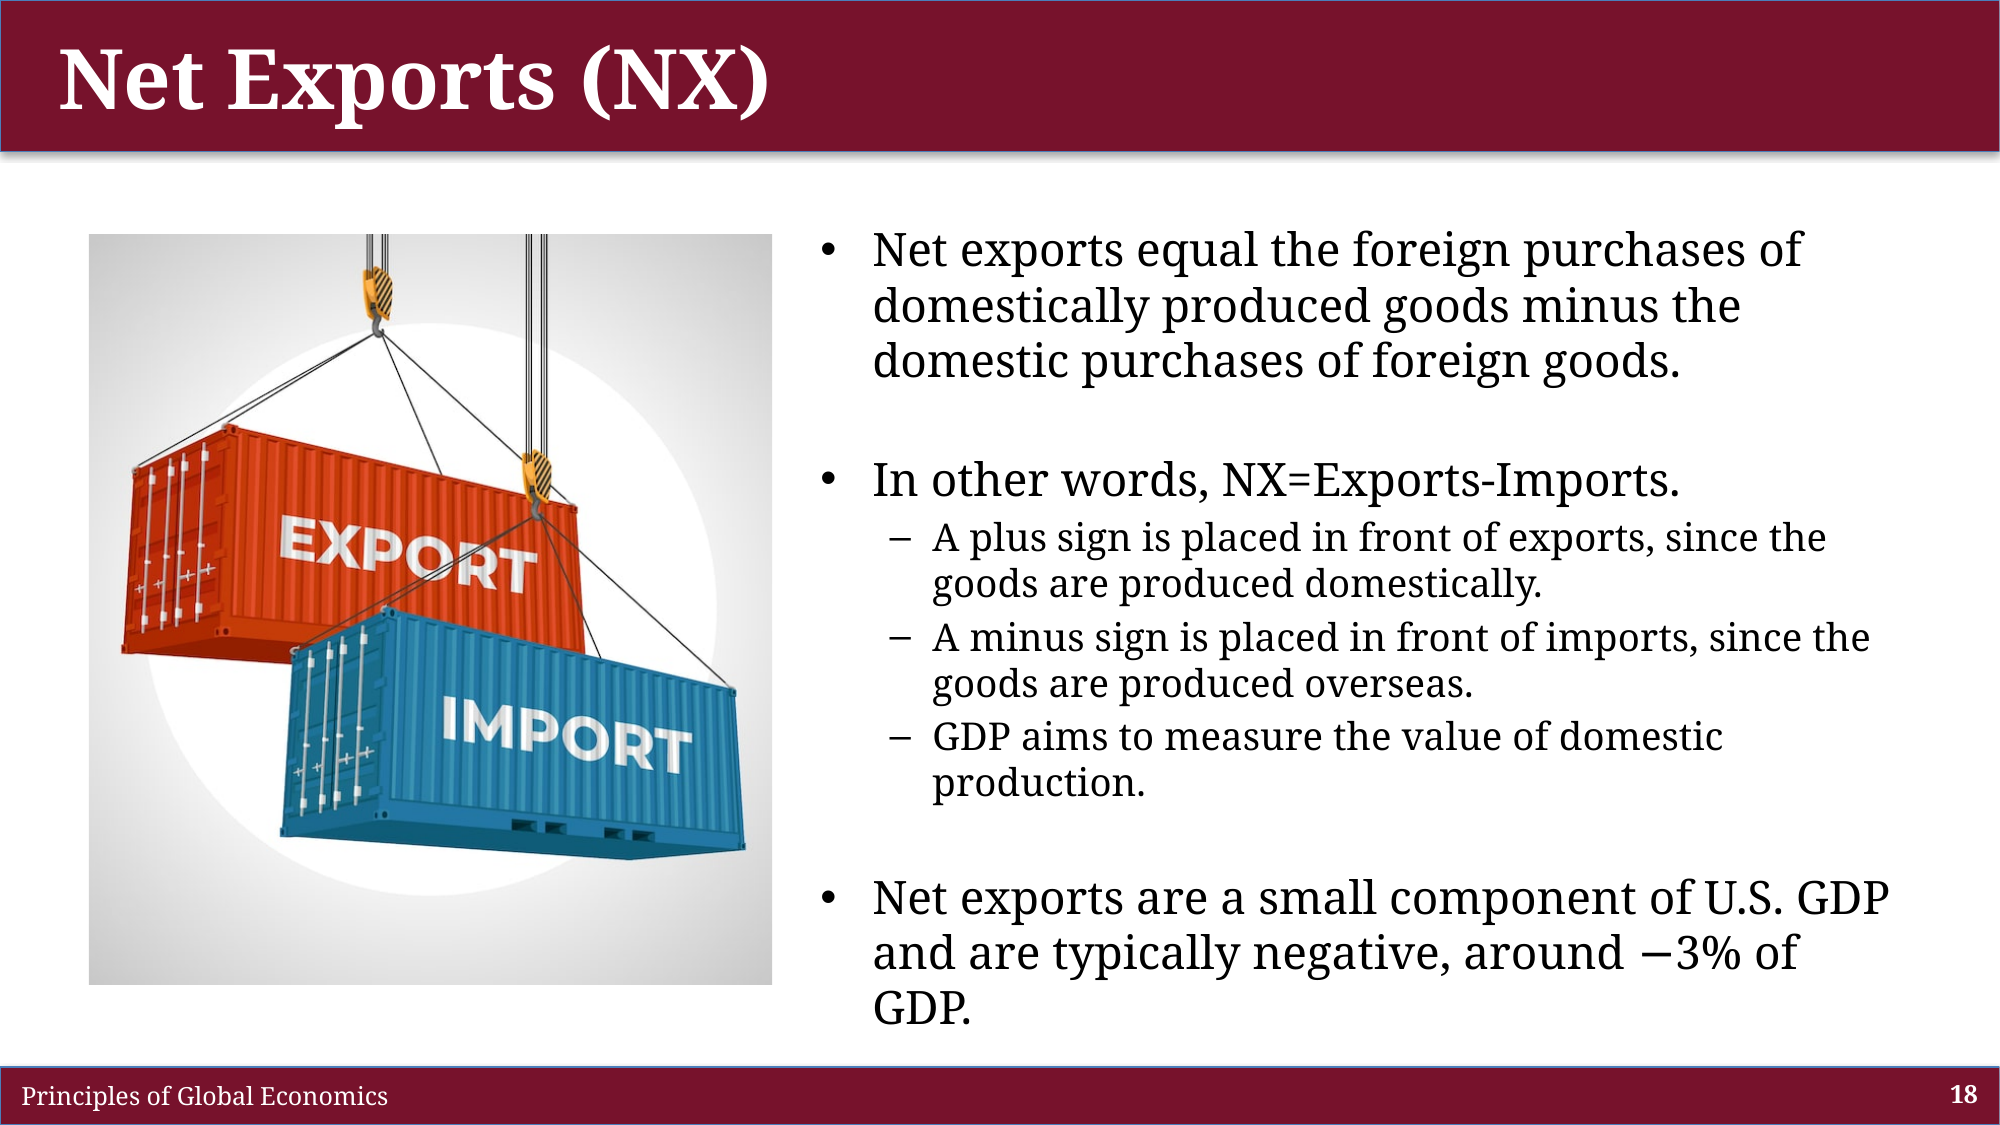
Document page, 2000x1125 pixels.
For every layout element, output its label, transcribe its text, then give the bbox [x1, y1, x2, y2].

list Net exports equal the foreign purchases of domestically produced goods minus the domestic purchases of foreign goods. In other words, NX=Exports-Imports. A plus sign is placed in front of exports, since the goods are produced domestically. A minus sign is placed in front of imports, since the goods are produced overseas. GDP aims to measure the value of domestic production. Net exports are a small component of U.S. GDP and are typically negative, around −3% of GDP. [805, 213, 1911, 1047]
text_box [475, 1066, 1649, 1125]
slide_number 18 [1649, 1066, 2000, 1125]
picture [88, 233, 773, 985]
footer Principles of Global Economics [0, 1066, 475, 1125]
title Net Exports (NX) [0, 0, 2000, 152]
